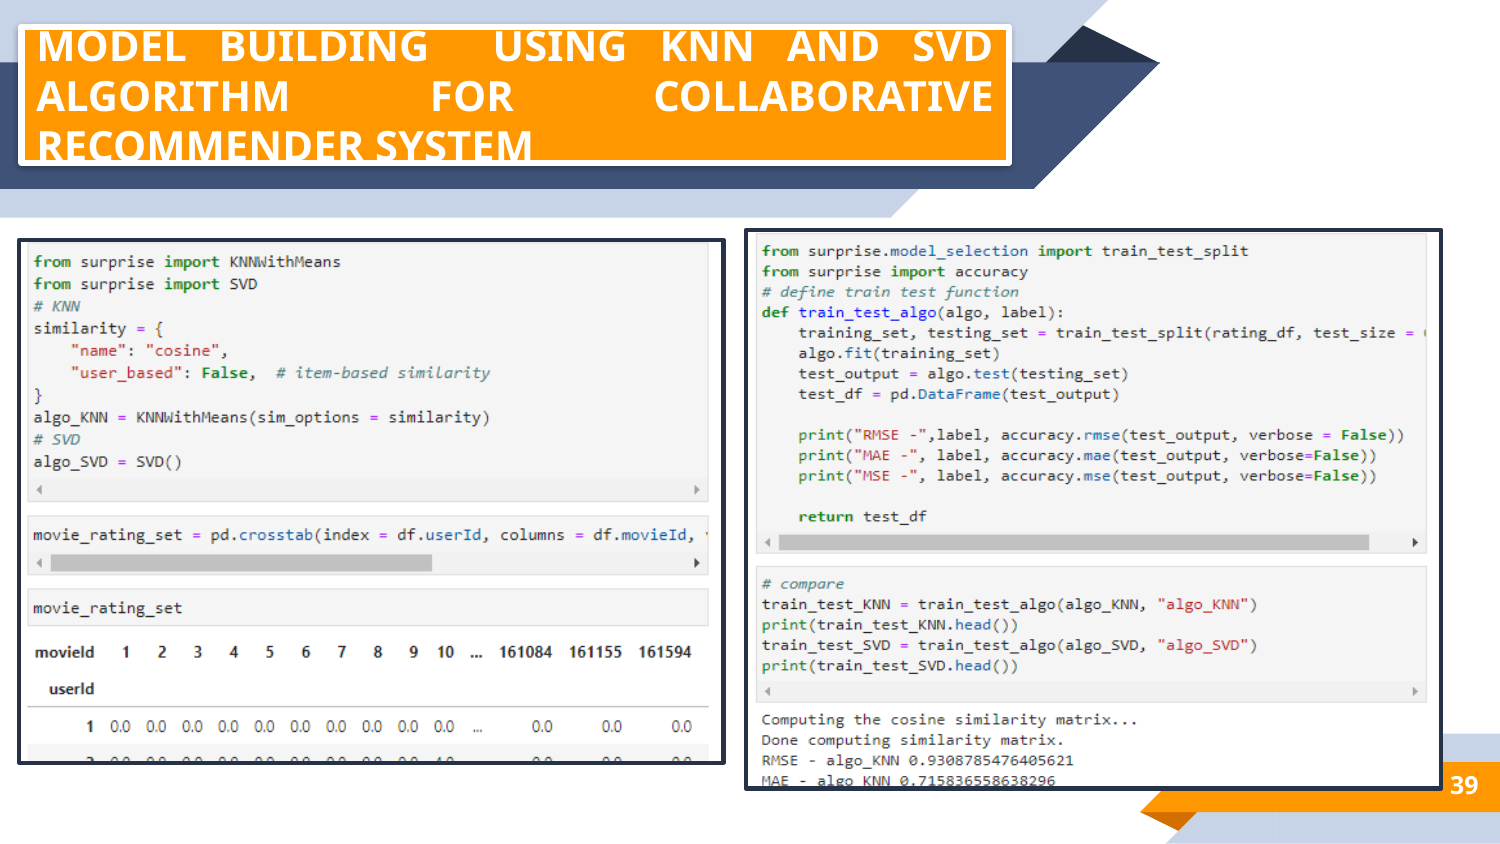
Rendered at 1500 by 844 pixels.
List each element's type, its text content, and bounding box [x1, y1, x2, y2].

picture [747, 231, 1440, 787]
text_box MODEL BUILDING USING KNN AND SVD ALGORITHM FOR COLLABORATIVE RECOMMENDER SYSTEM [18, 24, 1012, 166]
slide_number 39 [1249, 760, 1494, 813]
picture [21, 241, 722, 761]
